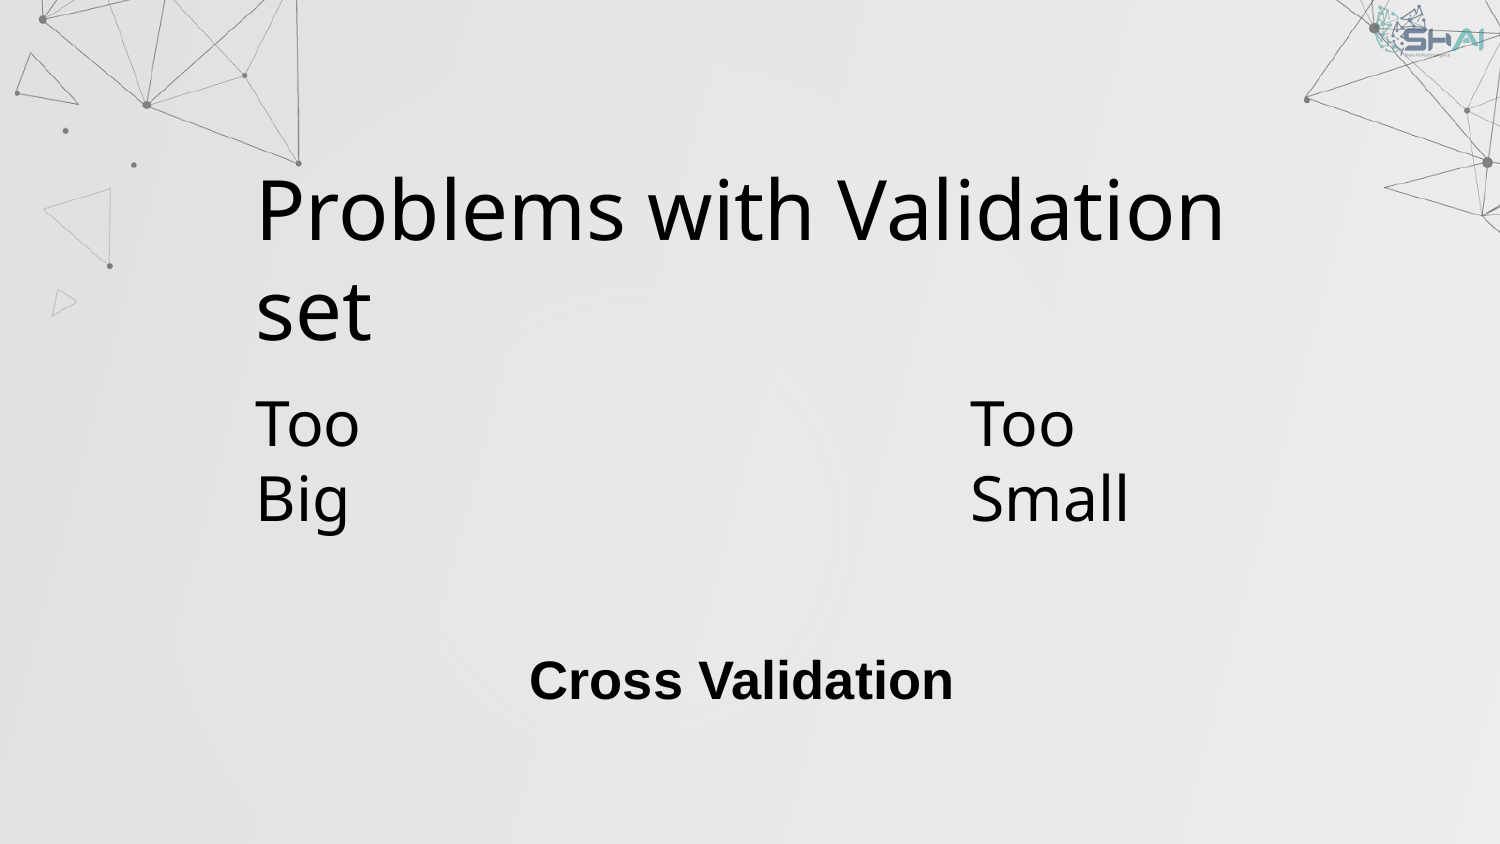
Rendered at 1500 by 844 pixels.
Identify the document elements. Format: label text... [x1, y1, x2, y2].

text_box Problems with Validation set [240, 142, 1244, 373]
text_box Cross Validation [496, 648, 989, 707]
text_box Too Big [240, 373, 469, 549]
text_box Too Small [955, 373, 1244, 549]
picture [0, 0, 1500, 844]
